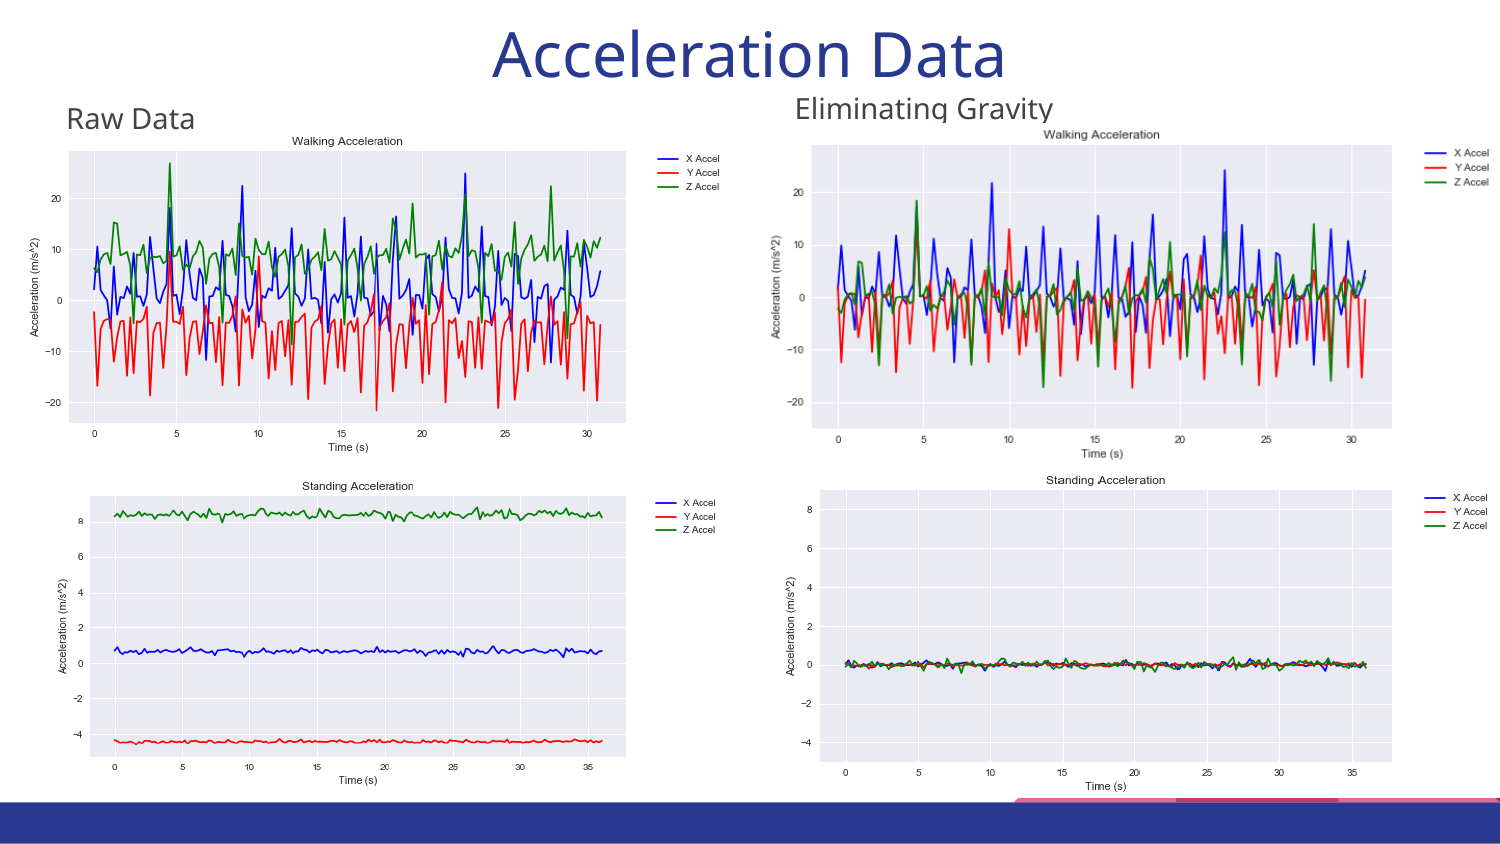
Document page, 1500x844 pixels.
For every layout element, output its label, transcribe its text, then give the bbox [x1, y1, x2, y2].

picture [50, 474, 727, 793]
picture [779, 468, 1500, 798]
text_box Raw Data [51, 85, 495, 129]
text_box Eliminating Gravity component [779, 75, 1224, 121]
title Acceleration Data [51, 0, 1449, 94]
picture [763, 123, 1500, 467]
picture [23, 130, 729, 460]
